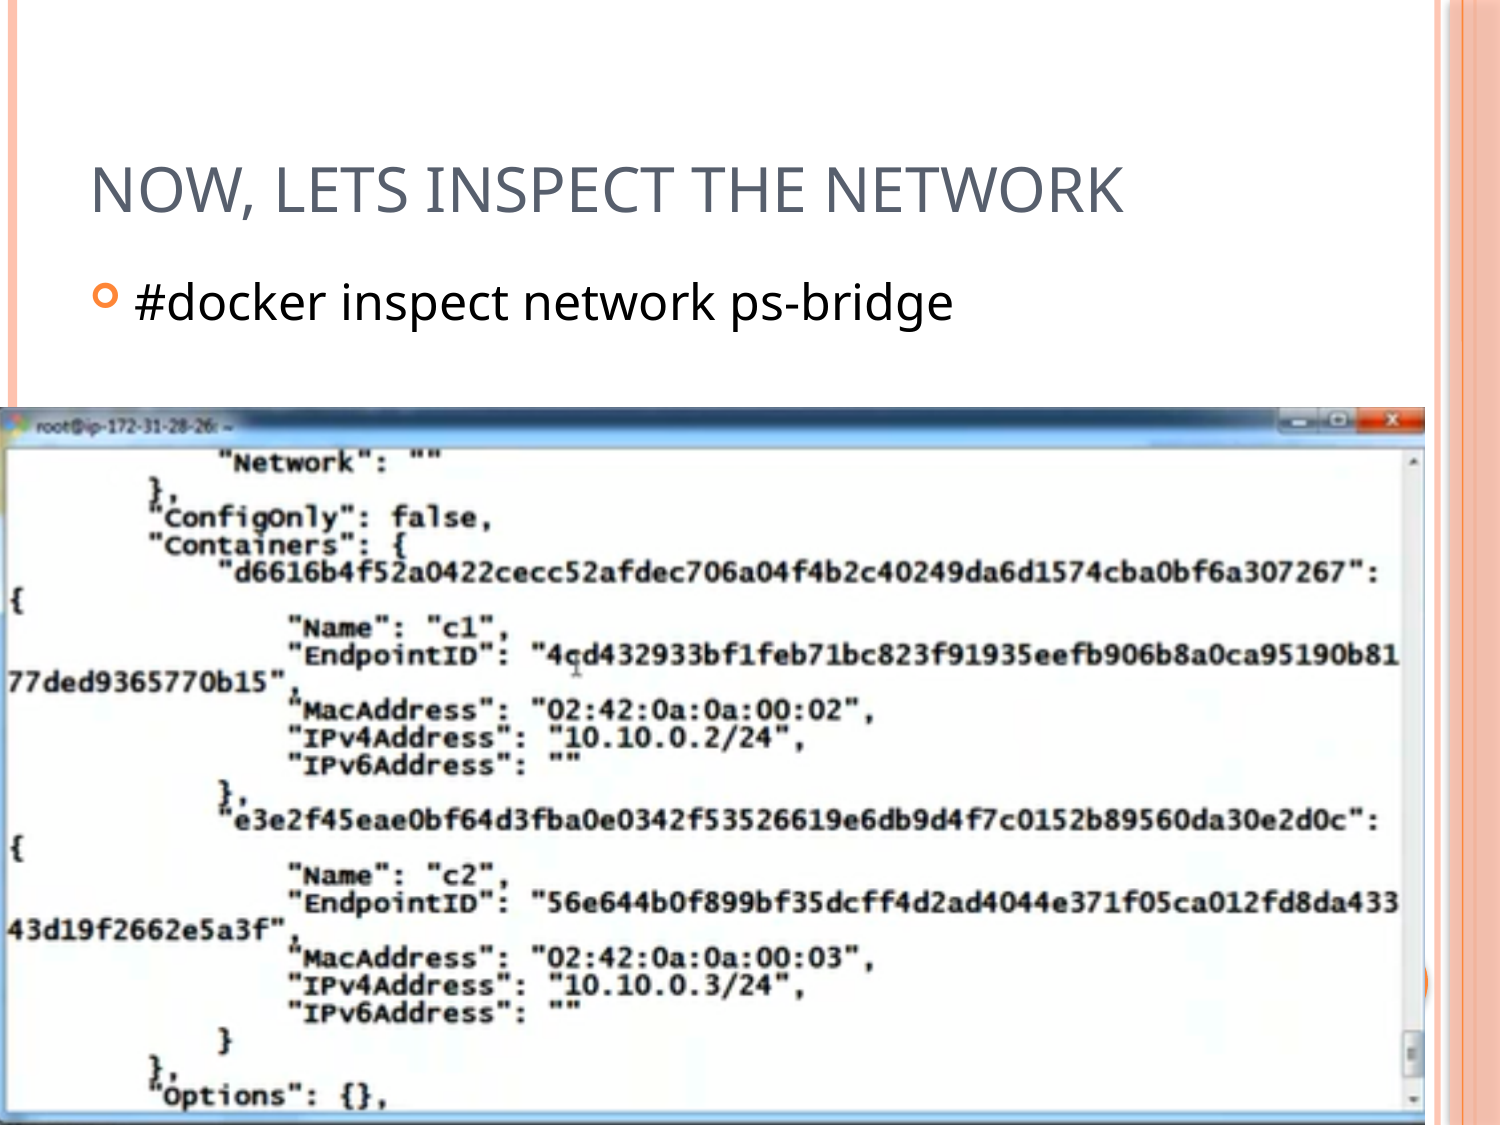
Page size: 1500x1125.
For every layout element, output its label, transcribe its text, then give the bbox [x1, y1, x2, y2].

picture [0, 406, 1426, 1125]
list #docker inspect network ps-bridge [75, 262, 1300, 404]
title Now, lets inspect the network [75, 45, 1300, 233]
